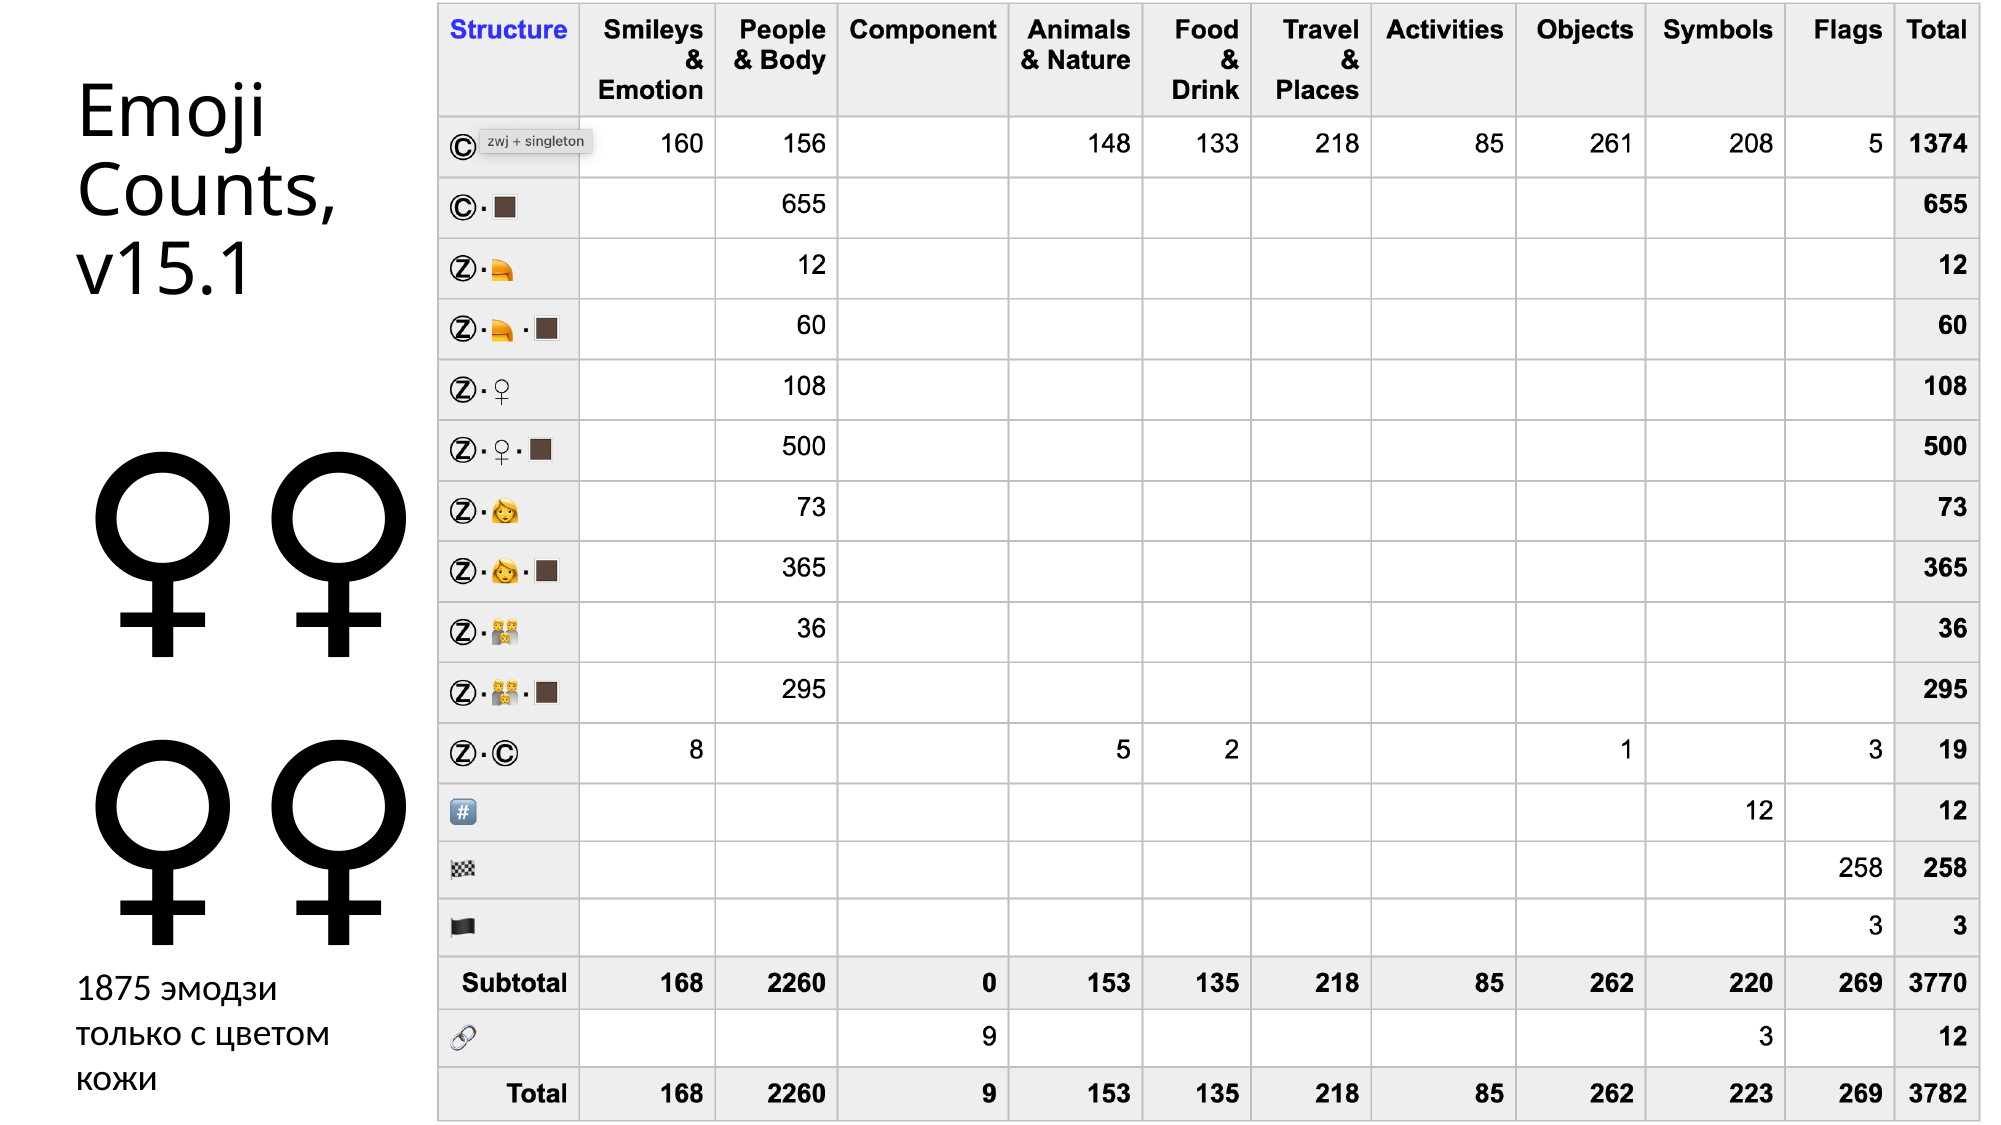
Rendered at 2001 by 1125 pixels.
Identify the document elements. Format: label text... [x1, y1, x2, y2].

picture [433, 0, 1985, 1125]
title Emoji Counts, v15.1 [61, 65, 431, 319]
text_box 🤦🏿‍♀️ 🤷🏿‍♀️ 1875 эмодзи только с цветом кожи [61, 380, 396, 1106]
